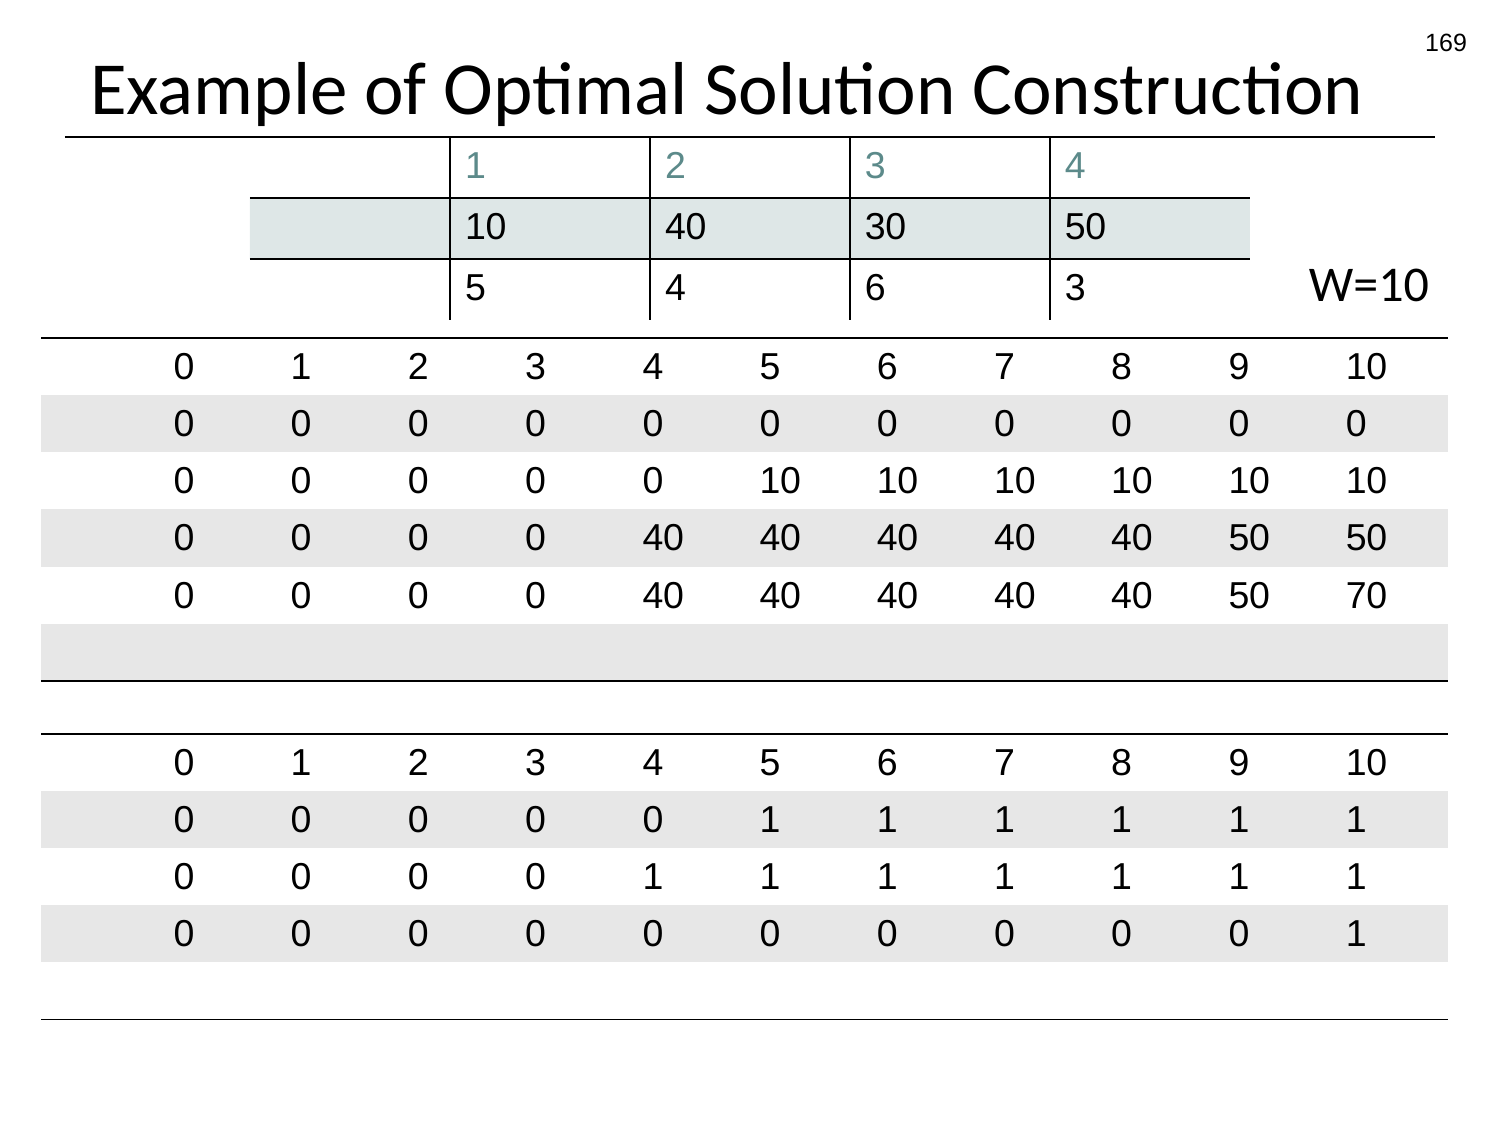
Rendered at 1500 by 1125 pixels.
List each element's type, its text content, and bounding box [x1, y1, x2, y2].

title Example of Optimal Solution Construction [75, 20, 1425, 138]
text_box W=10 [1294, 243, 1444, 319]
slide_number 169 [1131, 18, 1483, 62]
